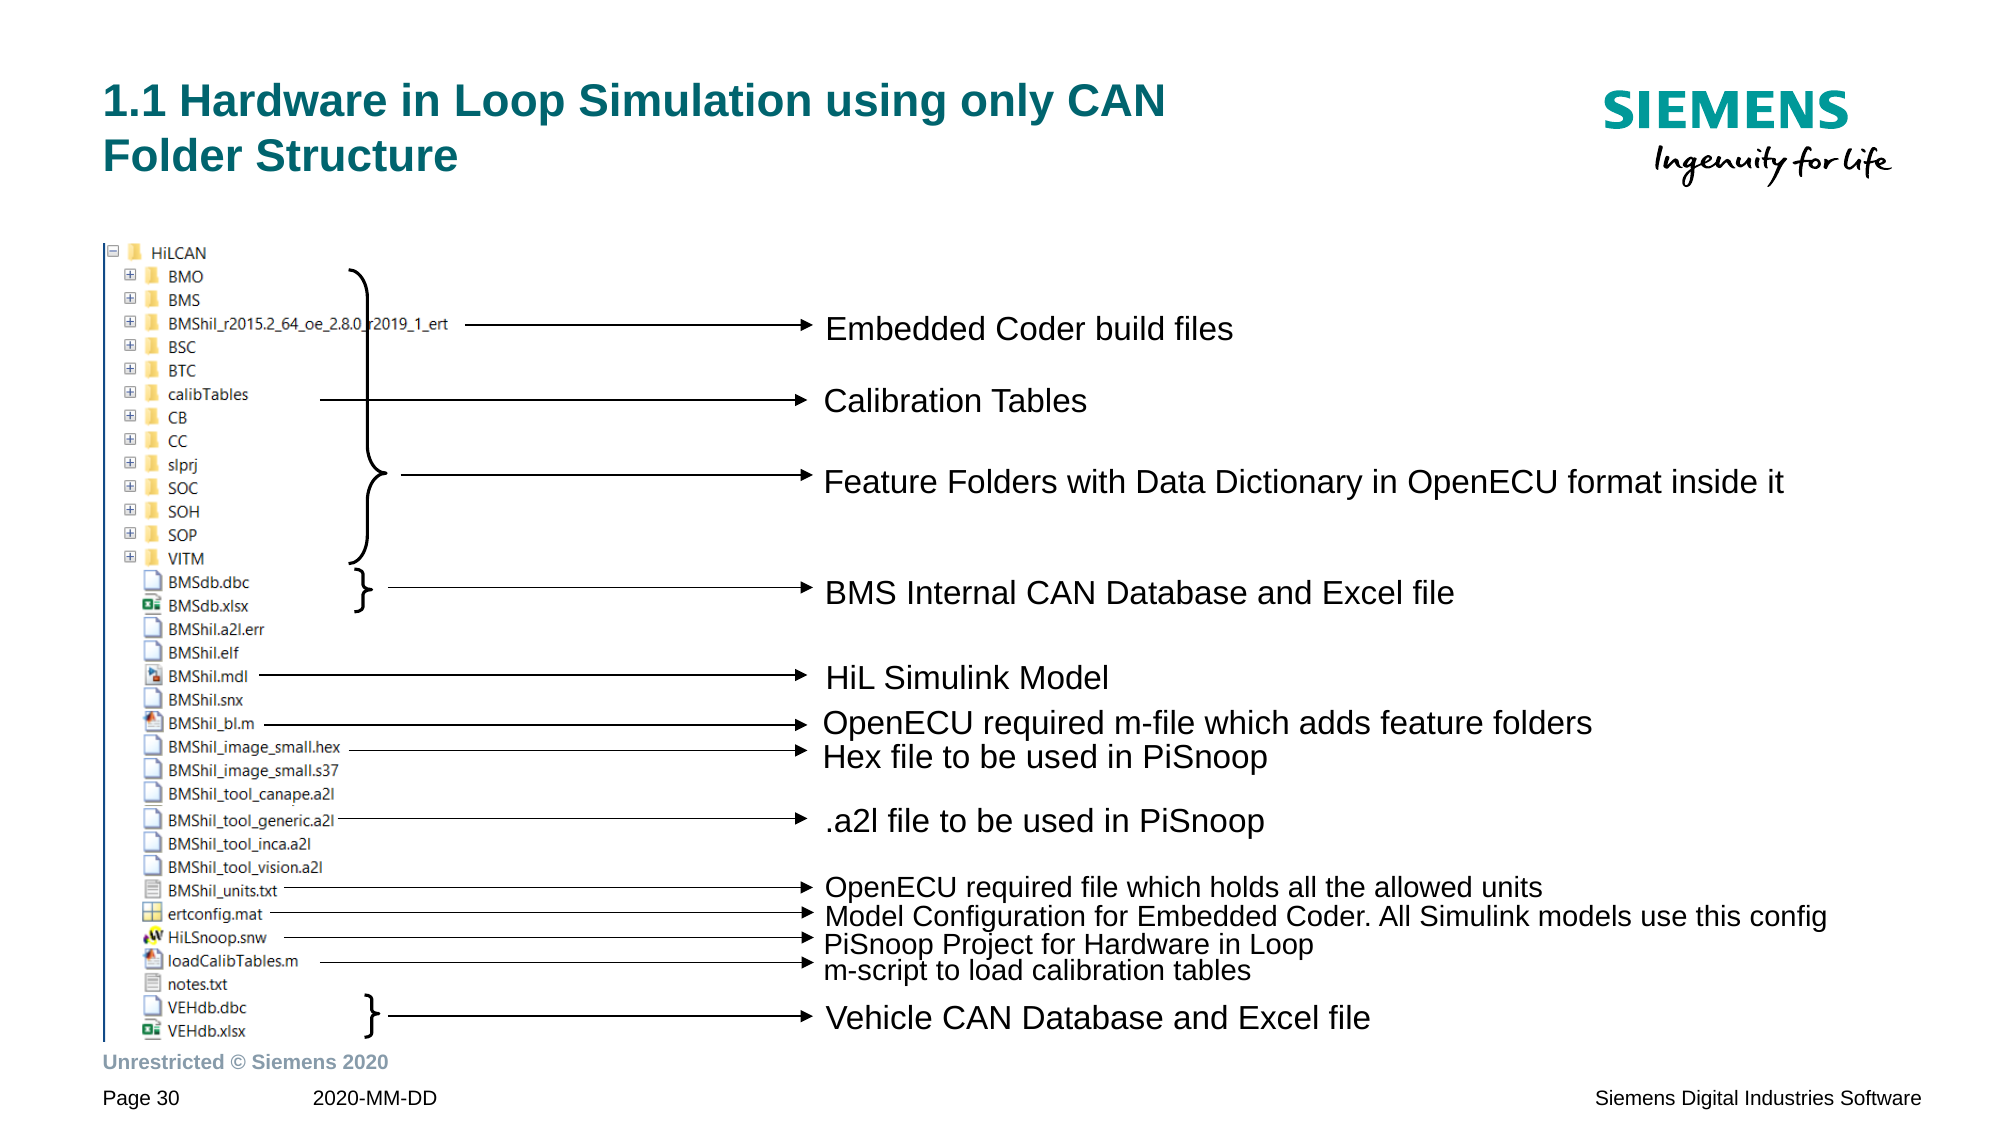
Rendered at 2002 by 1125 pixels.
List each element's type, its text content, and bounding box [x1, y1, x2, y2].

text_box Calibration Tables [823, 375, 1425, 420]
text_box Model Configuration for Embedded Coder. All Simulink models use this config [824, 894, 2001, 940]
text_box Hex file to be used in PiSnoop [822, 731, 1999, 778]
text_box OpenECU required m-file which adds feature folders [822, 697, 1999, 731]
text_box Vehicle CAN Database and Excel file [825, 993, 1999, 1038]
text_box HiL Simulink Model [825, 652, 2001, 698]
text_box PiSnoop Project for Hardware in Loop [823, 922, 2000, 947]
text_box OpenECU required file which holds all the allowed units [824, 864, 2001, 894]
title 1.1 Hardware in Loop Simulation using only CAN Folder Structure [0, 0, 2001, 237]
text_box BMS Internal CAN Database and Excel file [824, 567, 2001, 614]
text_box .a2l file to be used in PiSnoop [824, 795, 2001, 842]
text_box Embedded Coder build files [825, 302, 1427, 348]
text_box m-script to load calibration tables [823, 947, 2000, 993]
text_box Feature Folders with Data Dictionary in OpenECU format inside it [823, 456, 2000, 502]
picture [102, 243, 465, 1042]
